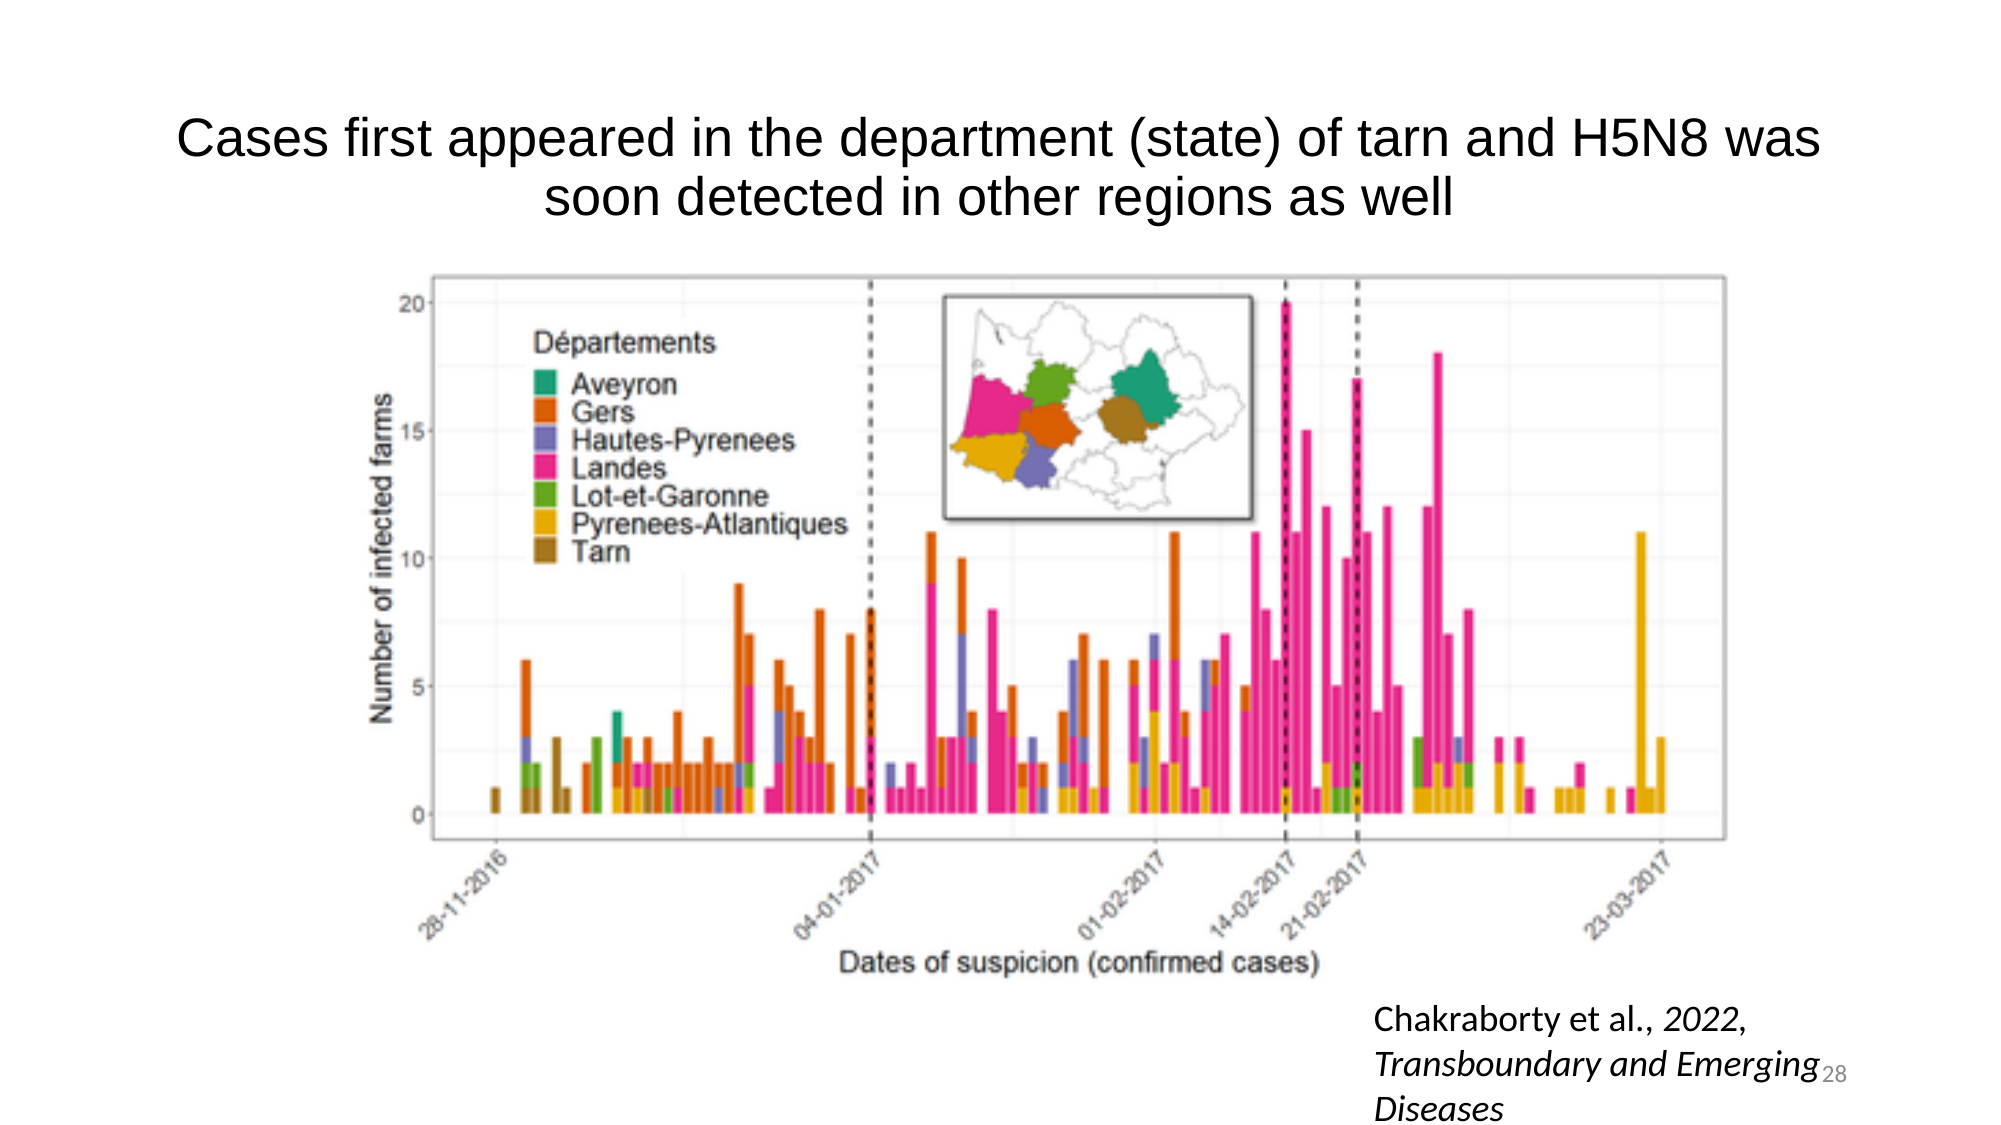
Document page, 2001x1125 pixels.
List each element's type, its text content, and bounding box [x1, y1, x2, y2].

text_box Chakraborty et al., 2022, Transboundary and Emerging Diseases [1359, 986, 1953, 1125]
picture [361, 272, 1731, 987]
title Cases first appeared in the department (state) of tarn and H5N8 was soon detected in other regions as well [137, 59, 1863, 278]
